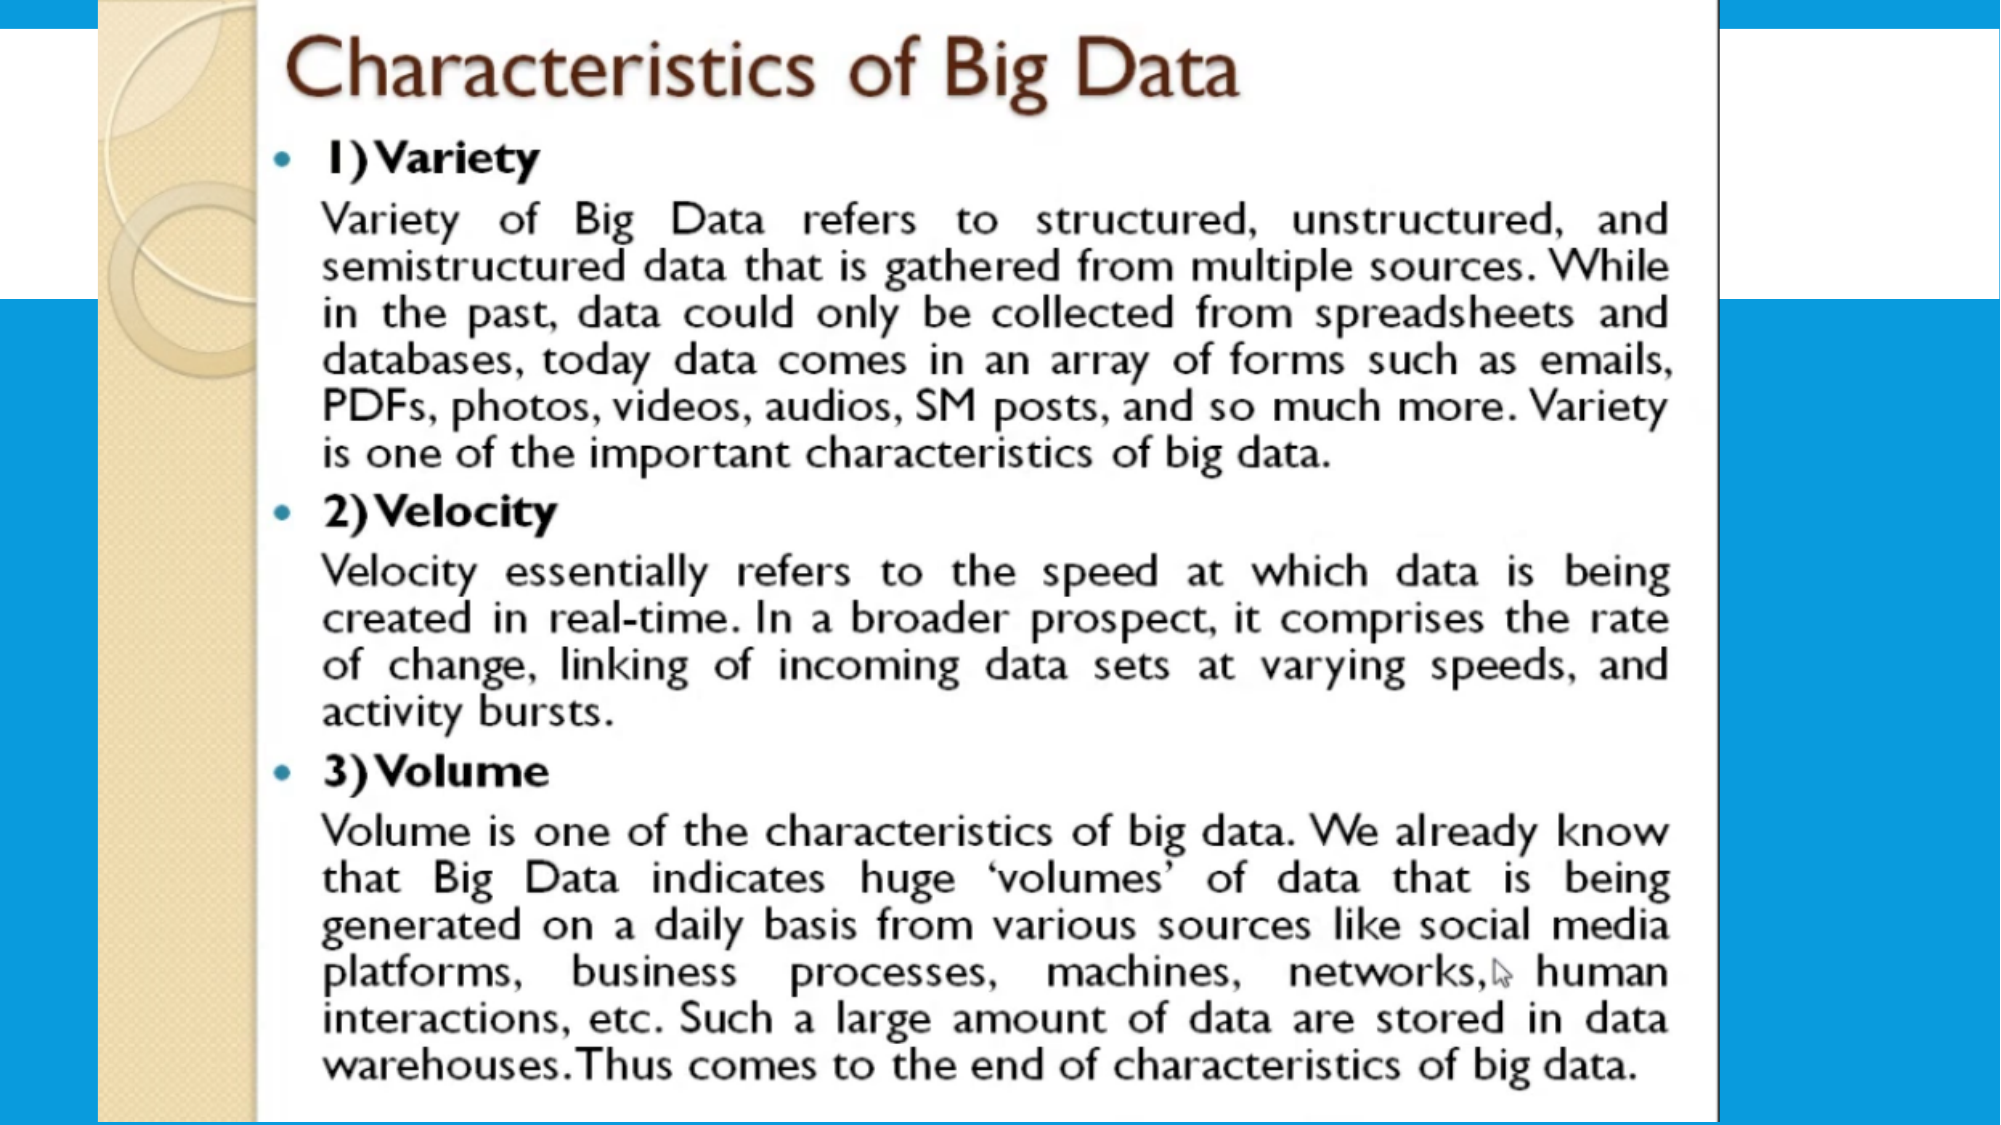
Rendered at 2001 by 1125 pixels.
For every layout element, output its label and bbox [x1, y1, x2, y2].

picture [97, 0, 1720, 1121]
